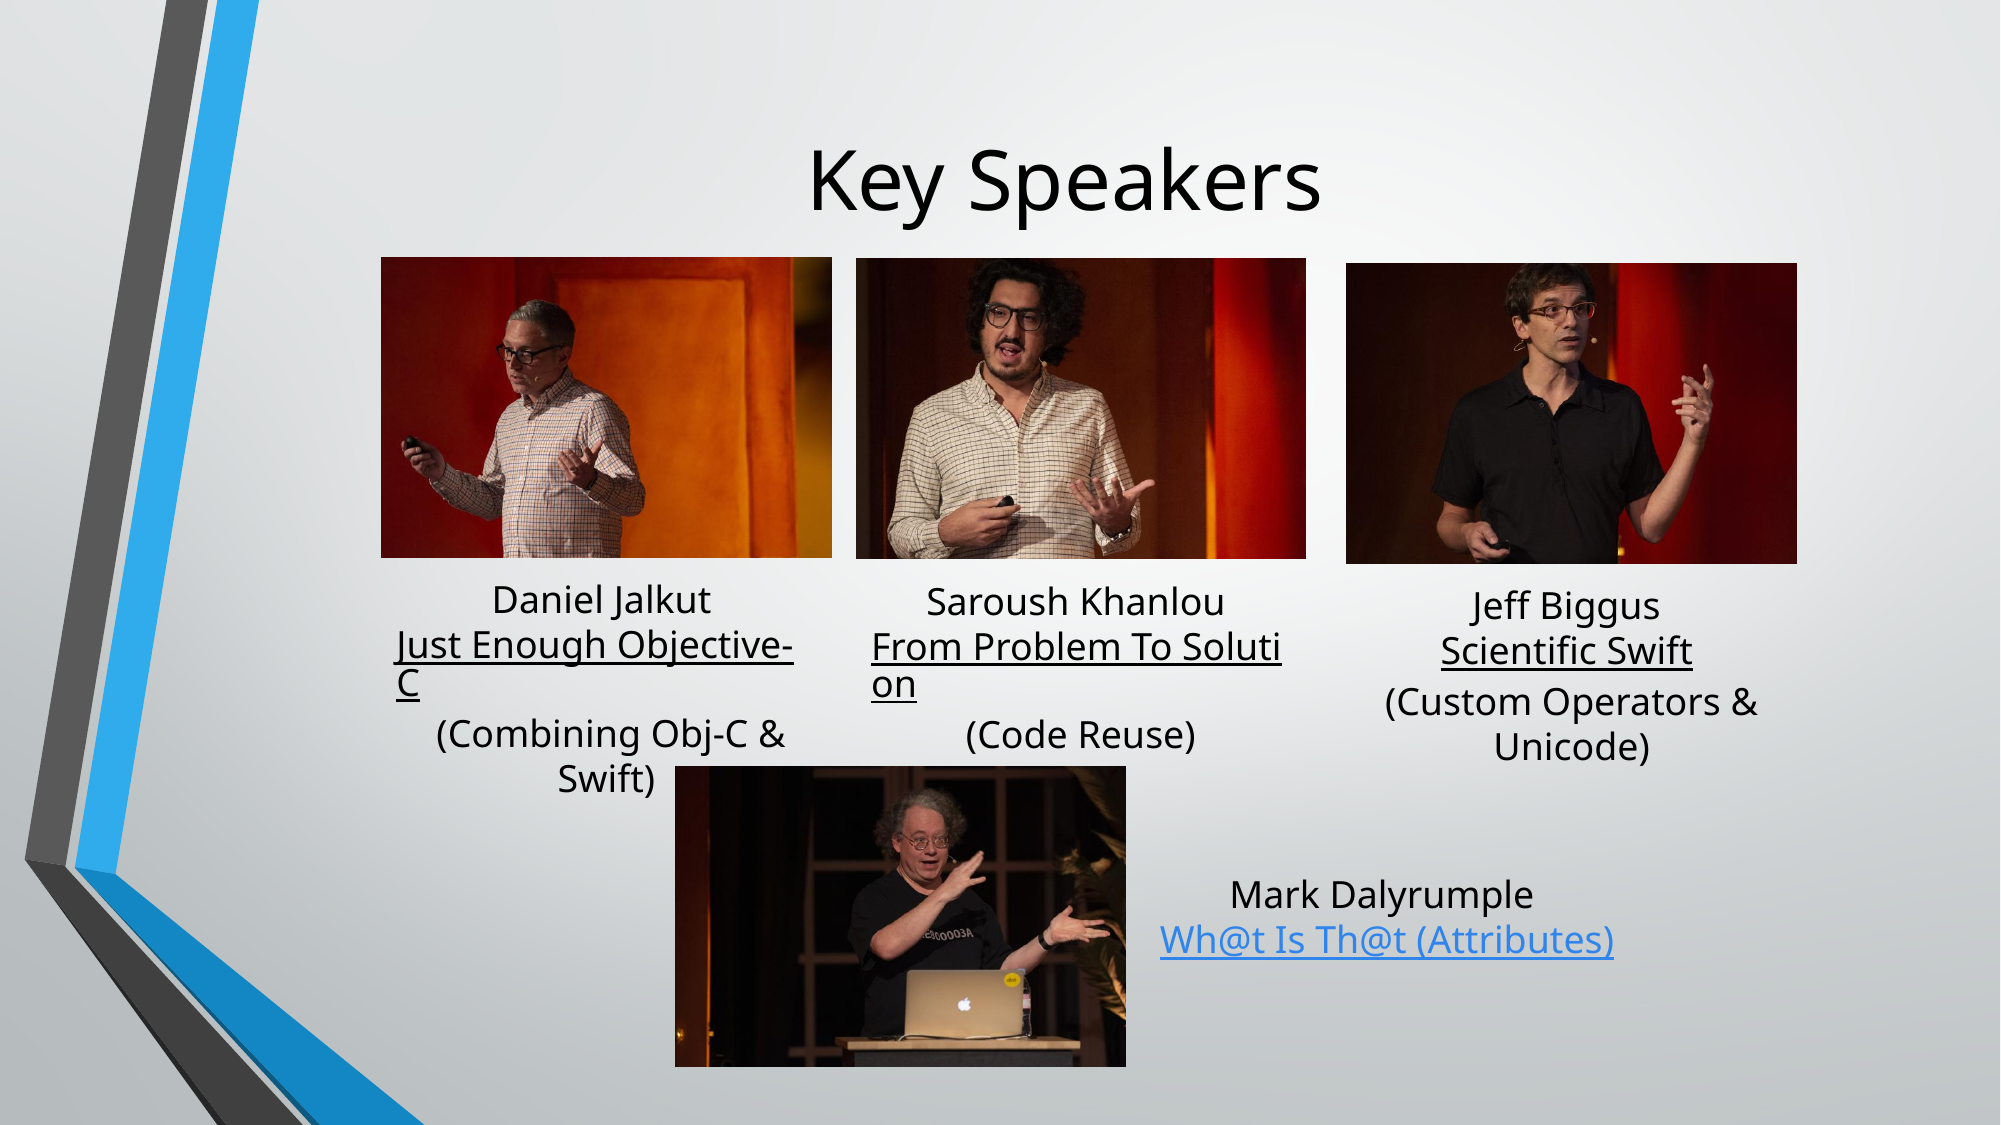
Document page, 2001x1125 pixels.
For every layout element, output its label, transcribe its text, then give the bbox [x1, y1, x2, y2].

text_box Daniel Jalkut Just Enough Objective-C (Combining Obj-C & Swift) [381, 568, 832, 815]
text_box Saroush Khanlou From Problem To Solution (Code Reuse) [855, 570, 1306, 772]
title Key Speakers [243, 112, 1887, 242]
picture [675, 766, 1126, 1067]
text_box Jeff Biggus Scientific Swift (Custom Operators & Unicode) [1346, 574, 1797, 821]
picture [381, 257, 832, 558]
text_box Mark Dalyrumple Wh@t Is Th@t (Attributes) [1141, 864, 1633, 976]
picture [855, 258, 1307, 559]
picture [1346, 262, 1797, 564]
